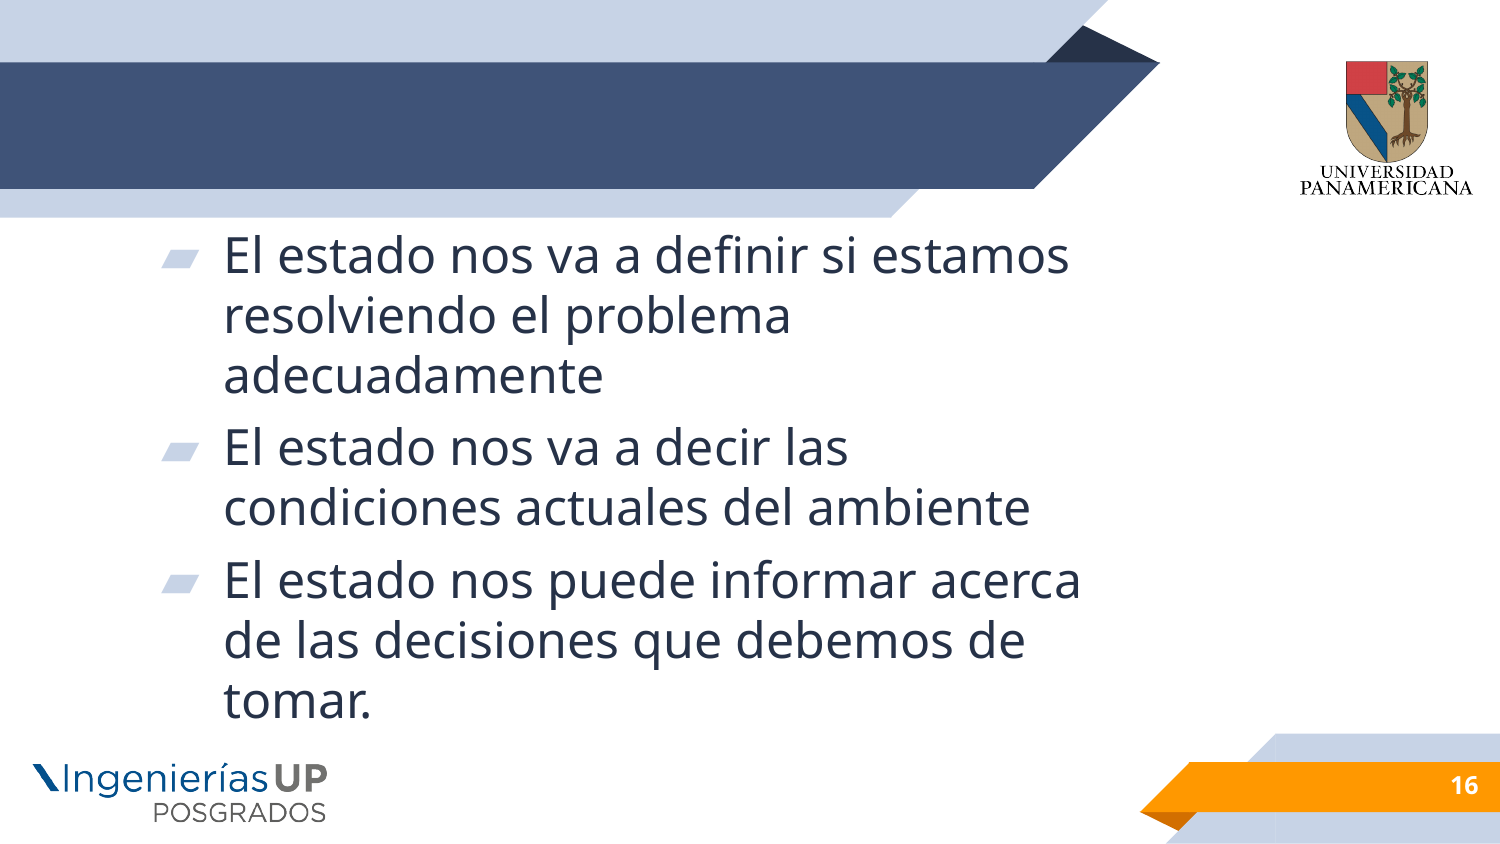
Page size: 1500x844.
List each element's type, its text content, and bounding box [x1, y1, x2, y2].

list El estado nos va a definir si estamos resolviendo el problema adecuadamente El estado nos va a decir las condiciones actuales del ambiente El estado nos puede informar acerca de las decisiones que debemos de tomar. [133, 217, 1140, 734]
slide_number 16 [1249, 760, 1494, 813]
picture [1286, 44, 1490, 210]
picture [15, 737, 344, 844]
